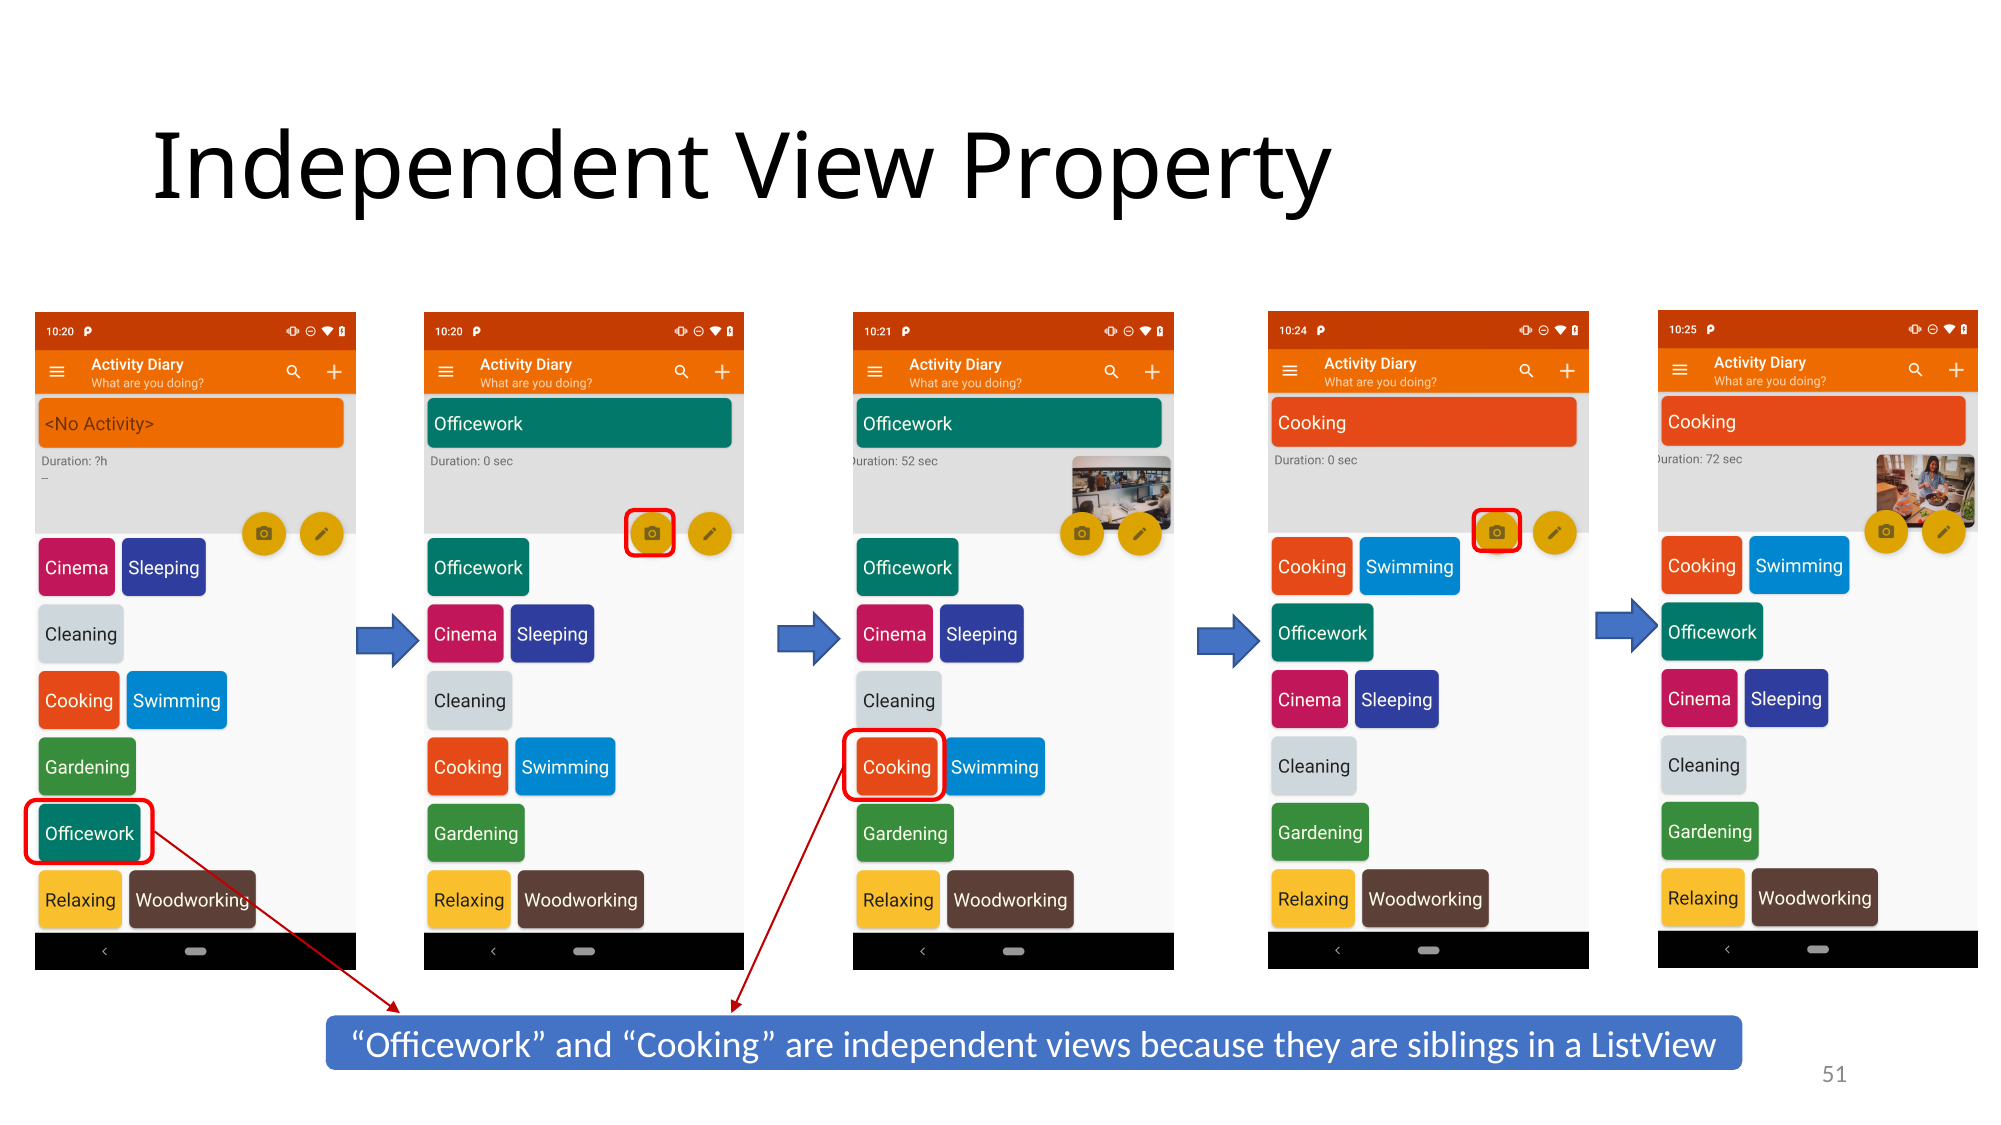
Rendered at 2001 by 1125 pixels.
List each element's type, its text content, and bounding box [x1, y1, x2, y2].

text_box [154, 831, 400, 1014]
picture [853, 312, 1174, 970]
picture [35, 312, 356, 970]
text_box [24, 799, 35, 864]
text_box [777, 610, 841, 667]
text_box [731, 764, 845, 1014]
picture [1657, 310, 1978, 968]
picture [1268, 311, 1589, 969]
text_box [1595, 597, 1657, 654]
text_box [356, 612, 420, 669]
text_box “Officework” and “Cooking” are independent views because they are siblings in a ListView [324, 1014, 1744, 1071]
text_box [843, 729, 853, 801]
title Independent View Property [137, 59, 1863, 278]
slide_number 51 [1412, 1042, 1863, 1103]
text_box [1197, 613, 1261, 669]
picture [424, 312, 745, 970]
